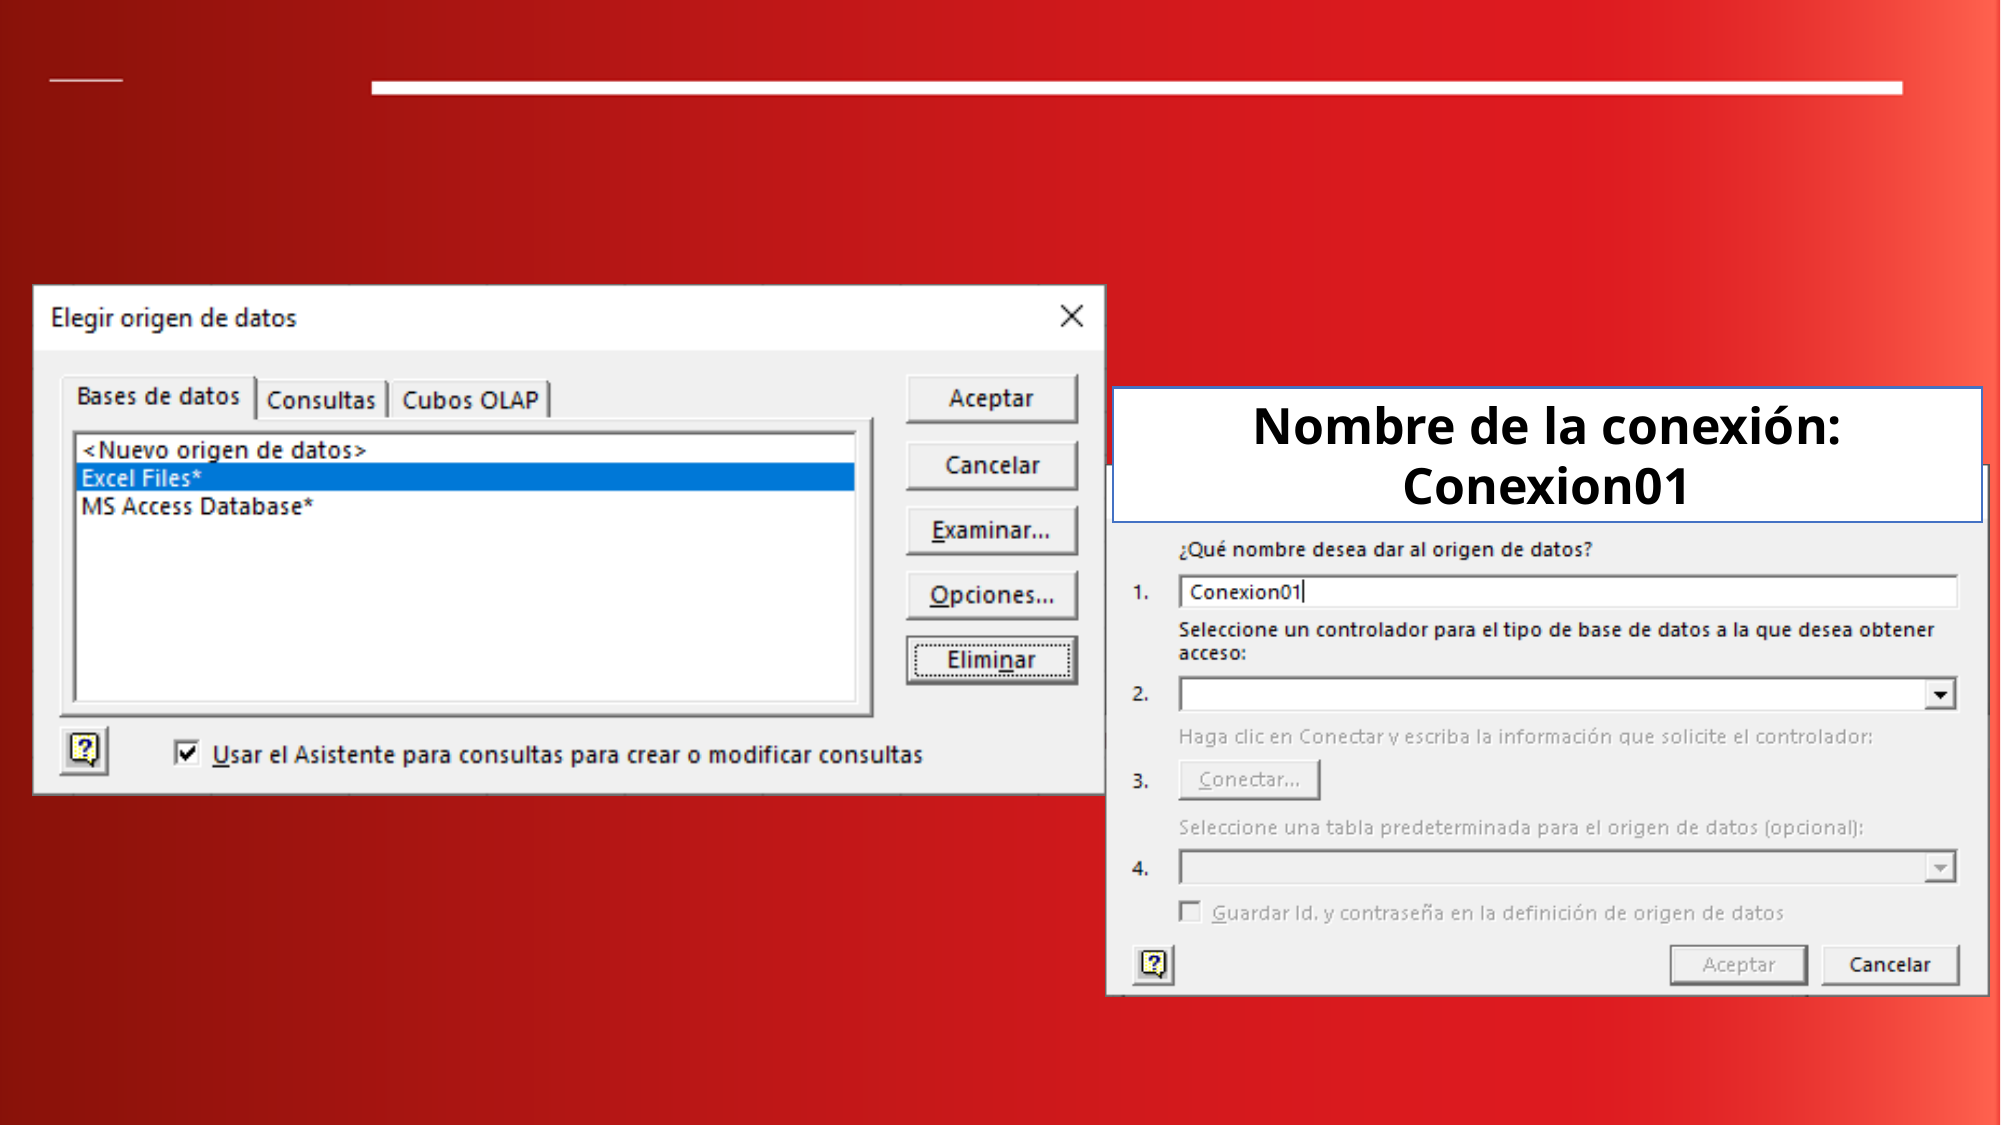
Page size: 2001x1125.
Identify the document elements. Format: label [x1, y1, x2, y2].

text_box [32, 284, 1990, 997]
picture [0, 0, 2001, 1125]
